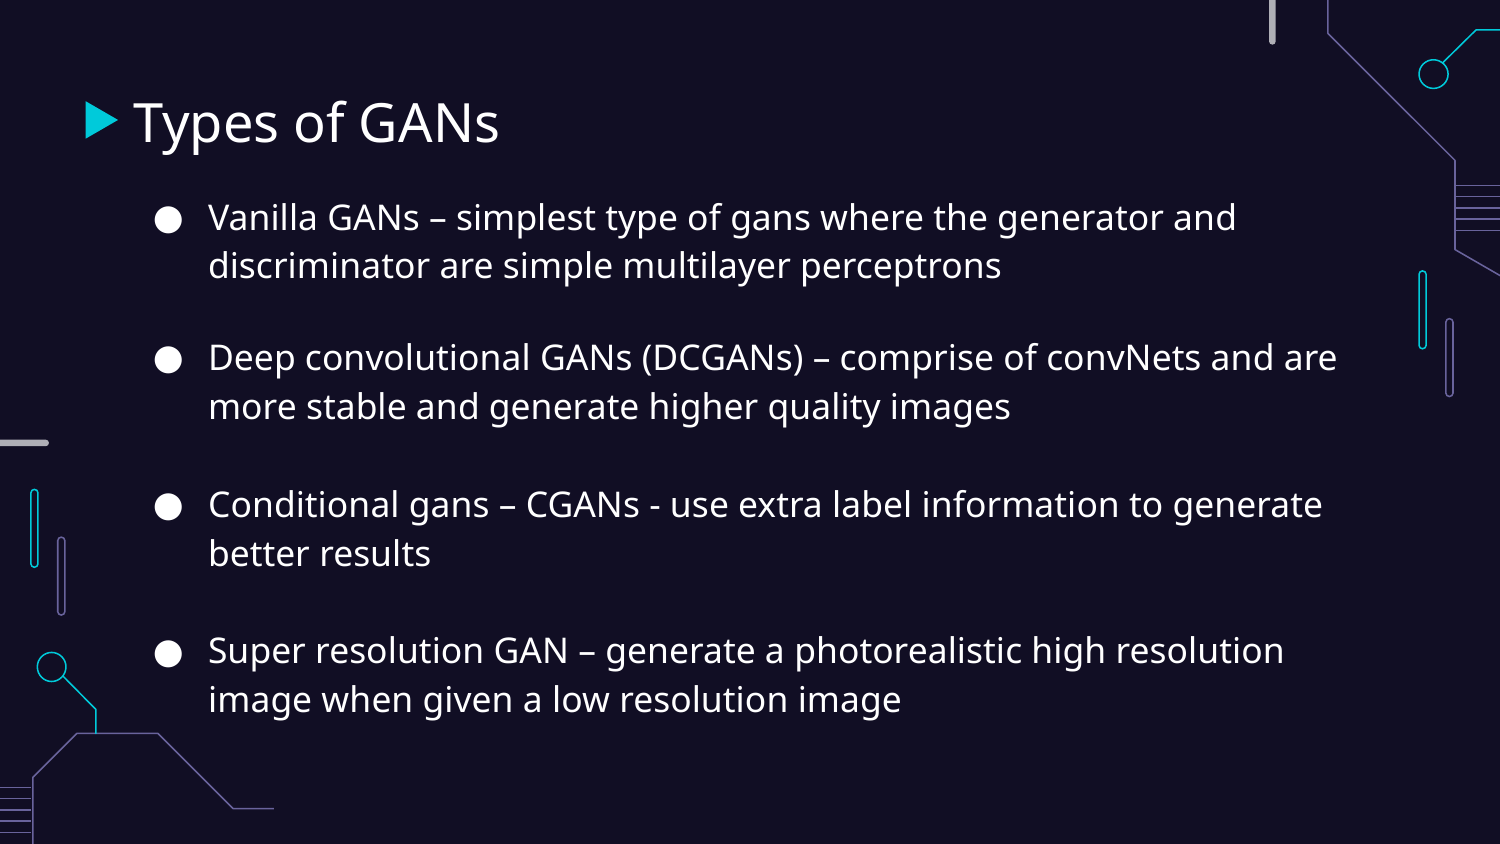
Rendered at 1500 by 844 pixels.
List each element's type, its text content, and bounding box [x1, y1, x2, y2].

title Types of GANs [118, 72, 1382, 167]
list Vanilla GANs – simplest type of gans where the generator and discriminator are simple multilayer perceptrons Deep convolutional GANs (DCGANs) – comprise of convNets and are more stable and generate higher quality images Conditional gans – CGANs - use extra label information to generate better results Super resolution GAN – generate a photorealistic high resolution image when given a low resolution image [118, 173, 1382, 243]
